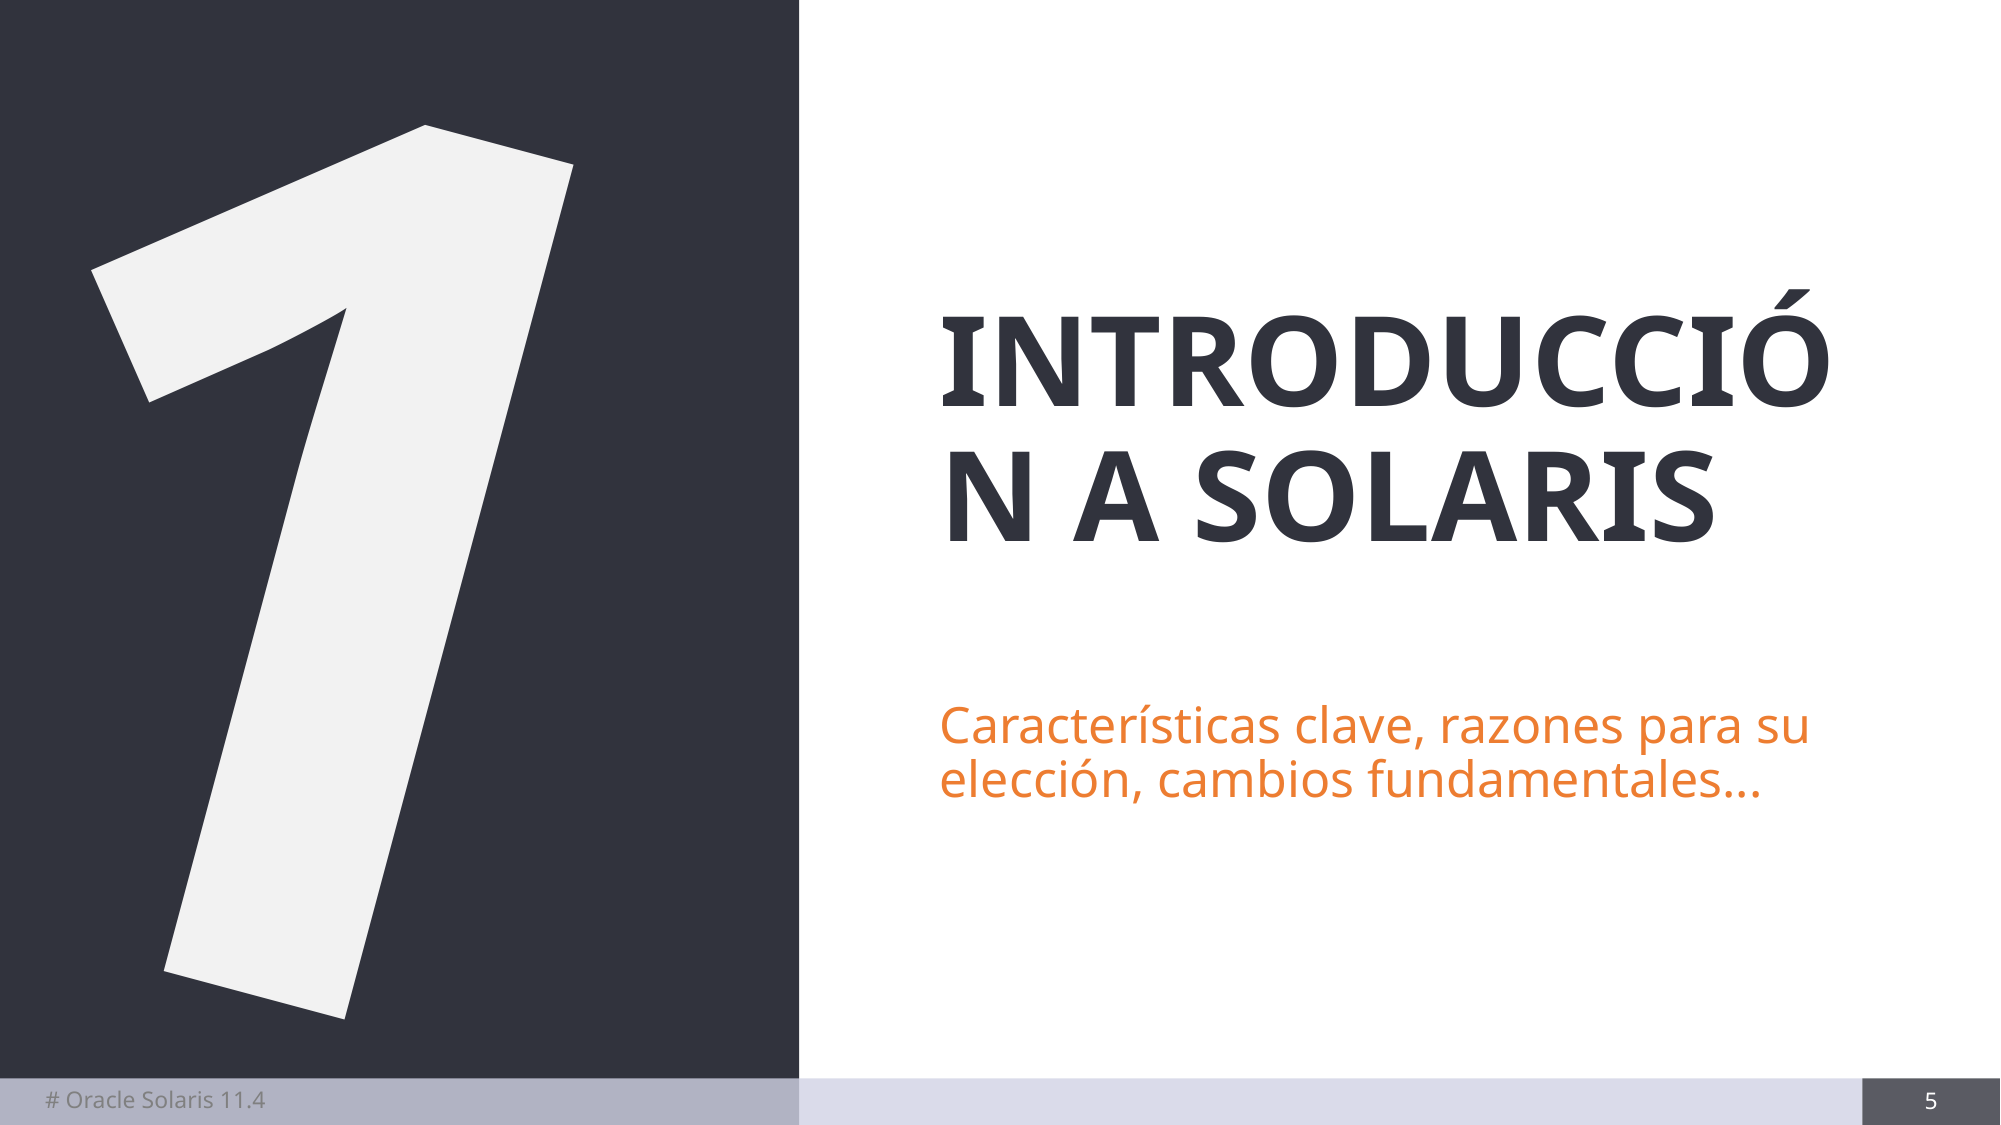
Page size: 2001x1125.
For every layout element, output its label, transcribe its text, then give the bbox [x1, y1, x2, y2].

list 1 [0, 0, 939, 941]
list Características clave, razones para su elección, cambios fundamentales... [924, 692, 1875, 964]
footer # Oracle Solaris 11.4 [0, 1078, 1862, 1125]
slide_number 5 [1862, 1078, 2000, 1125]
title INTRODUCCIÓN A SOLARIS [924, 184, 1875, 576]
